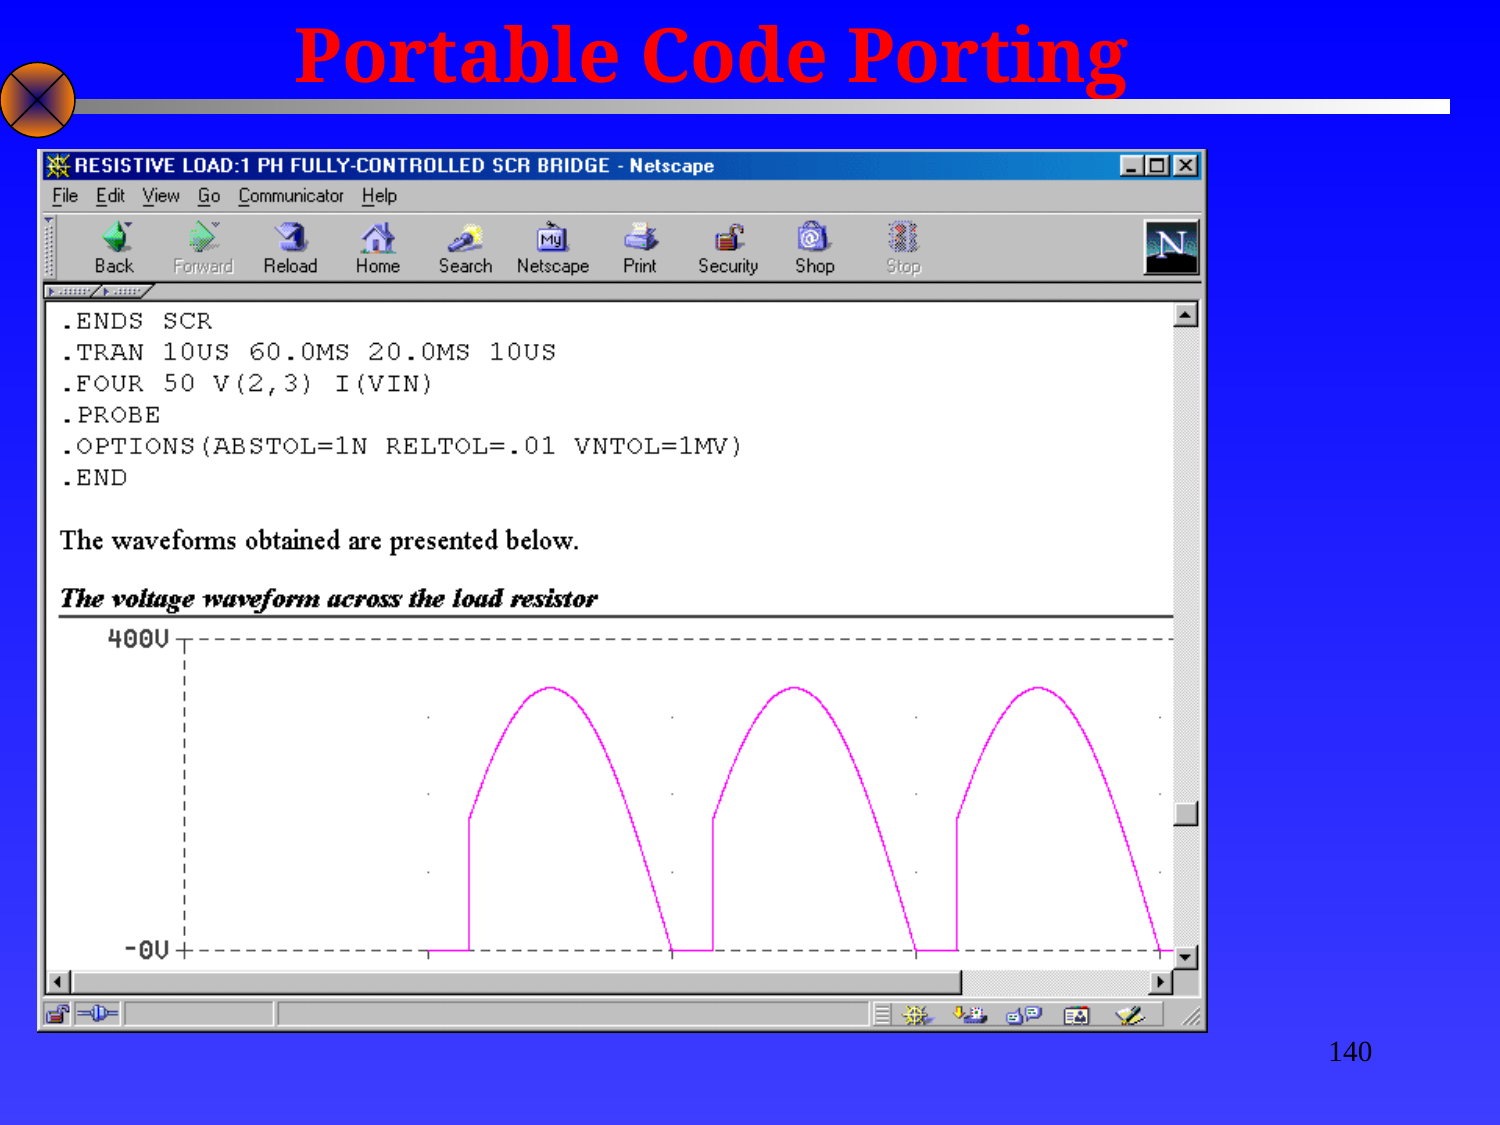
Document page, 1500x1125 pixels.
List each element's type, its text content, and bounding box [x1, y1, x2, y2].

text_box Portable Code Porting [187, 0, 1238, 99]
text_box [73, 99, 1450, 114]
text_box [0, 62, 75, 138]
picture [37, 149, 1208, 1033]
slide_number 140 [1074, 1025, 1388, 1100]
